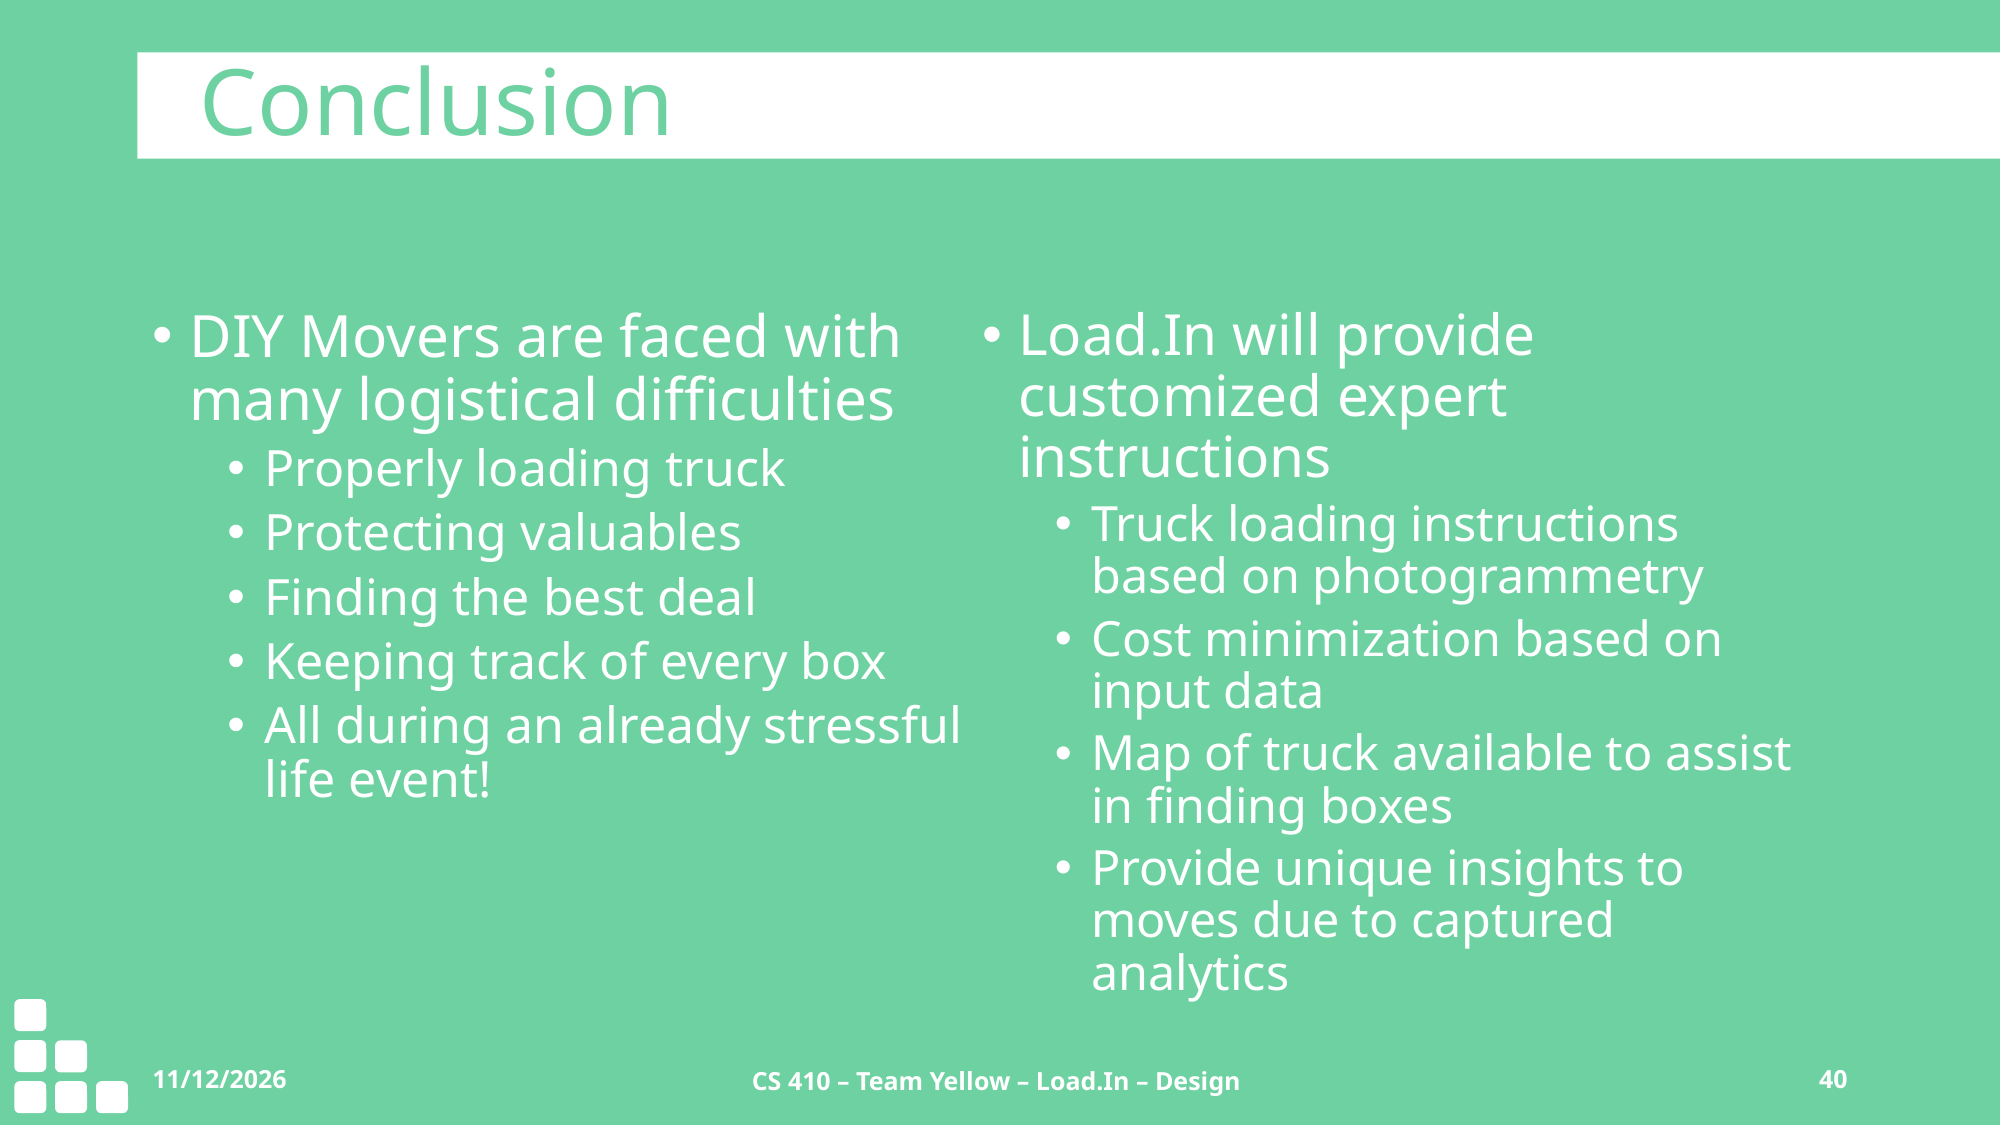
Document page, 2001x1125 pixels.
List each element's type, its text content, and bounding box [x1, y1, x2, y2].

text_box 11/15/2020 [137, 1035, 588, 1125]
text_box CS 410 – Team Yellow – Load.In – Design [662, 1035, 1338, 1125]
text_box DIY Movers are faced with many logistical difficulties Properly loading truck Protecting valuables Finding the best deal Keeping track of every box All during an already stressful life event! [137, 299, 967, 1014]
text_box Conclusion [137, 52, 2000, 159]
text_box 40 [1412, 1035, 1863, 1125]
text_box Load.In will provide customized expert instructions Truck loading instructions based on photogrammetry Cost minimization based on input data Map of truck available to assist in finding boxes Provide unique insights to moves due to captured analytics [967, 299, 1830, 1014]
